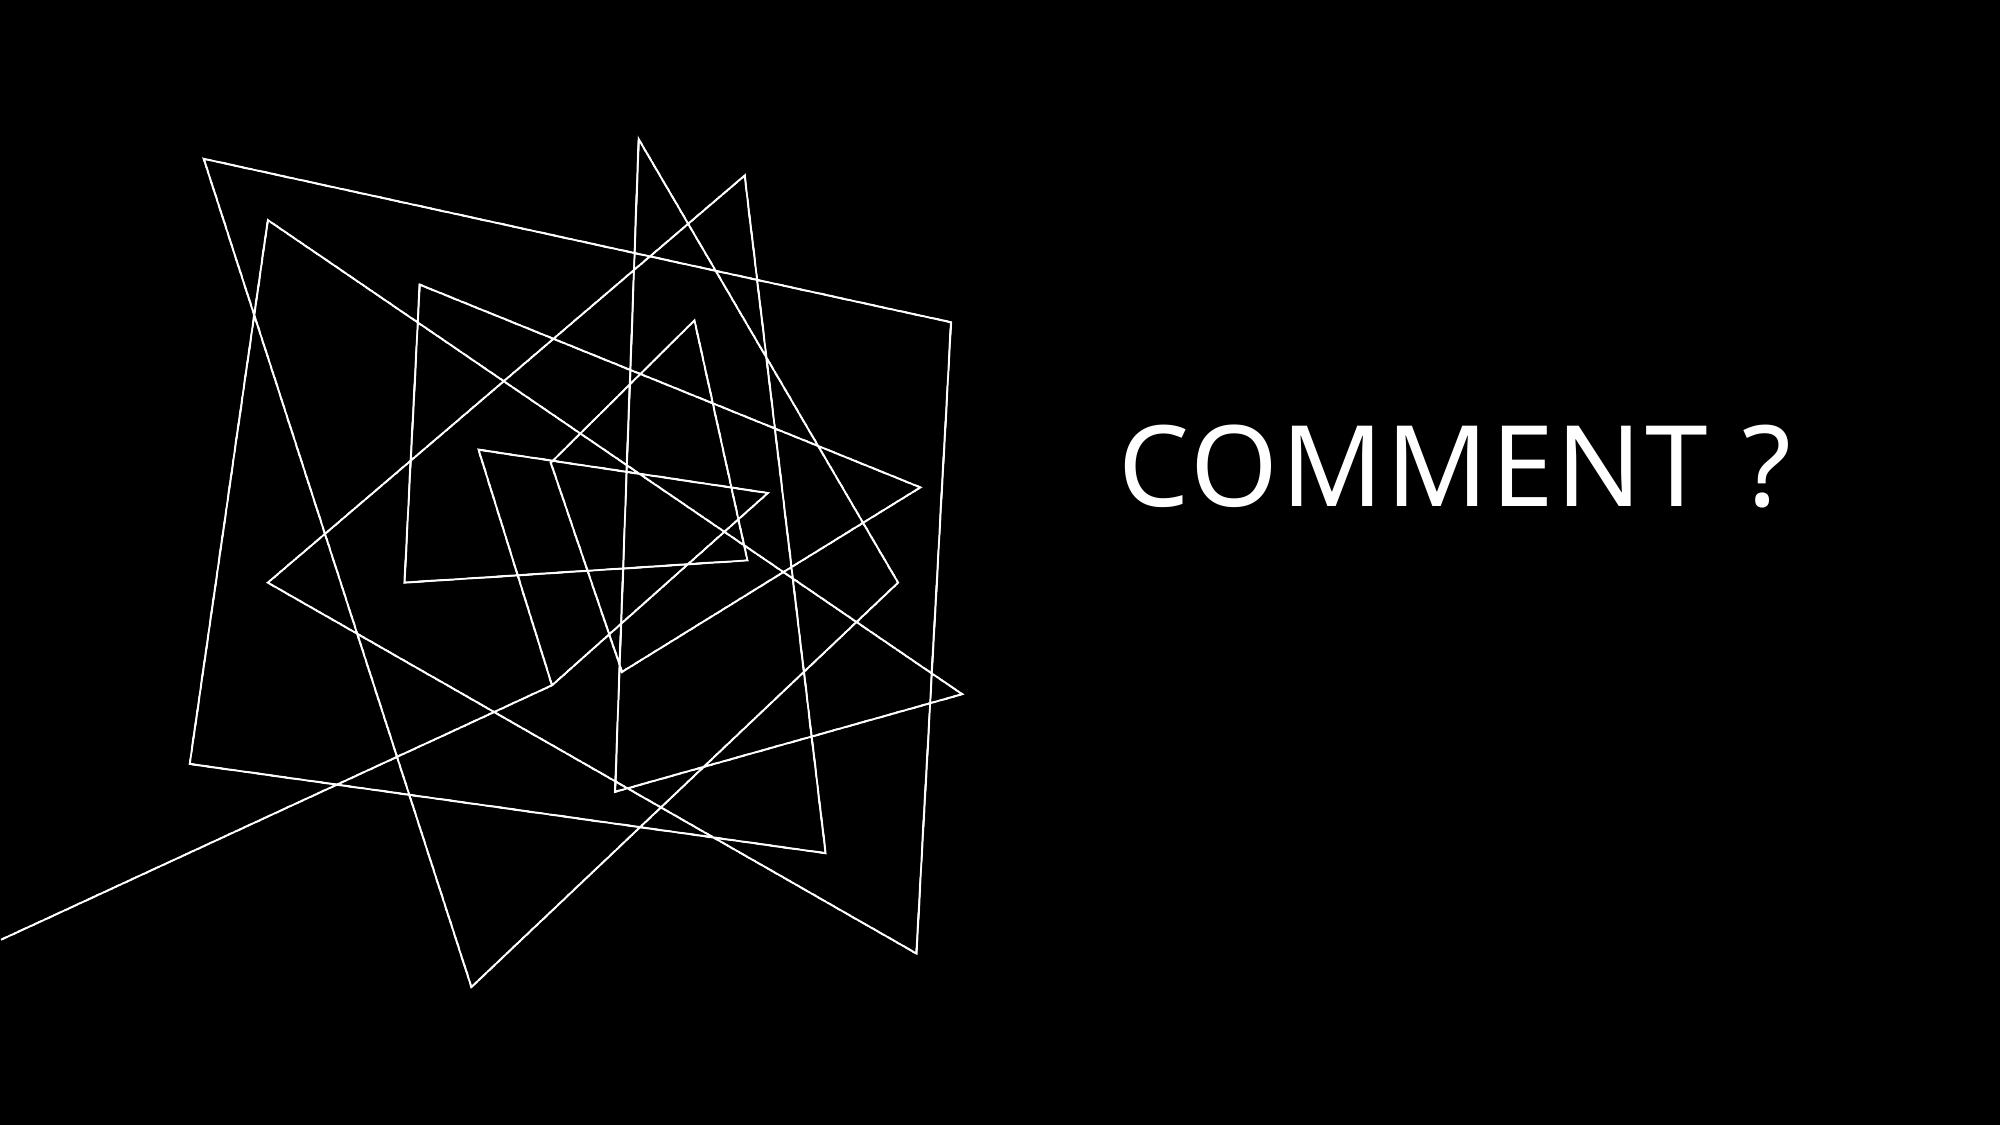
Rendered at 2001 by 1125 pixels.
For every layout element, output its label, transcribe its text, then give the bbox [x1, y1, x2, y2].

picture [0, 135, 965, 989]
title Comment ? [1103, 389, 1857, 539]
